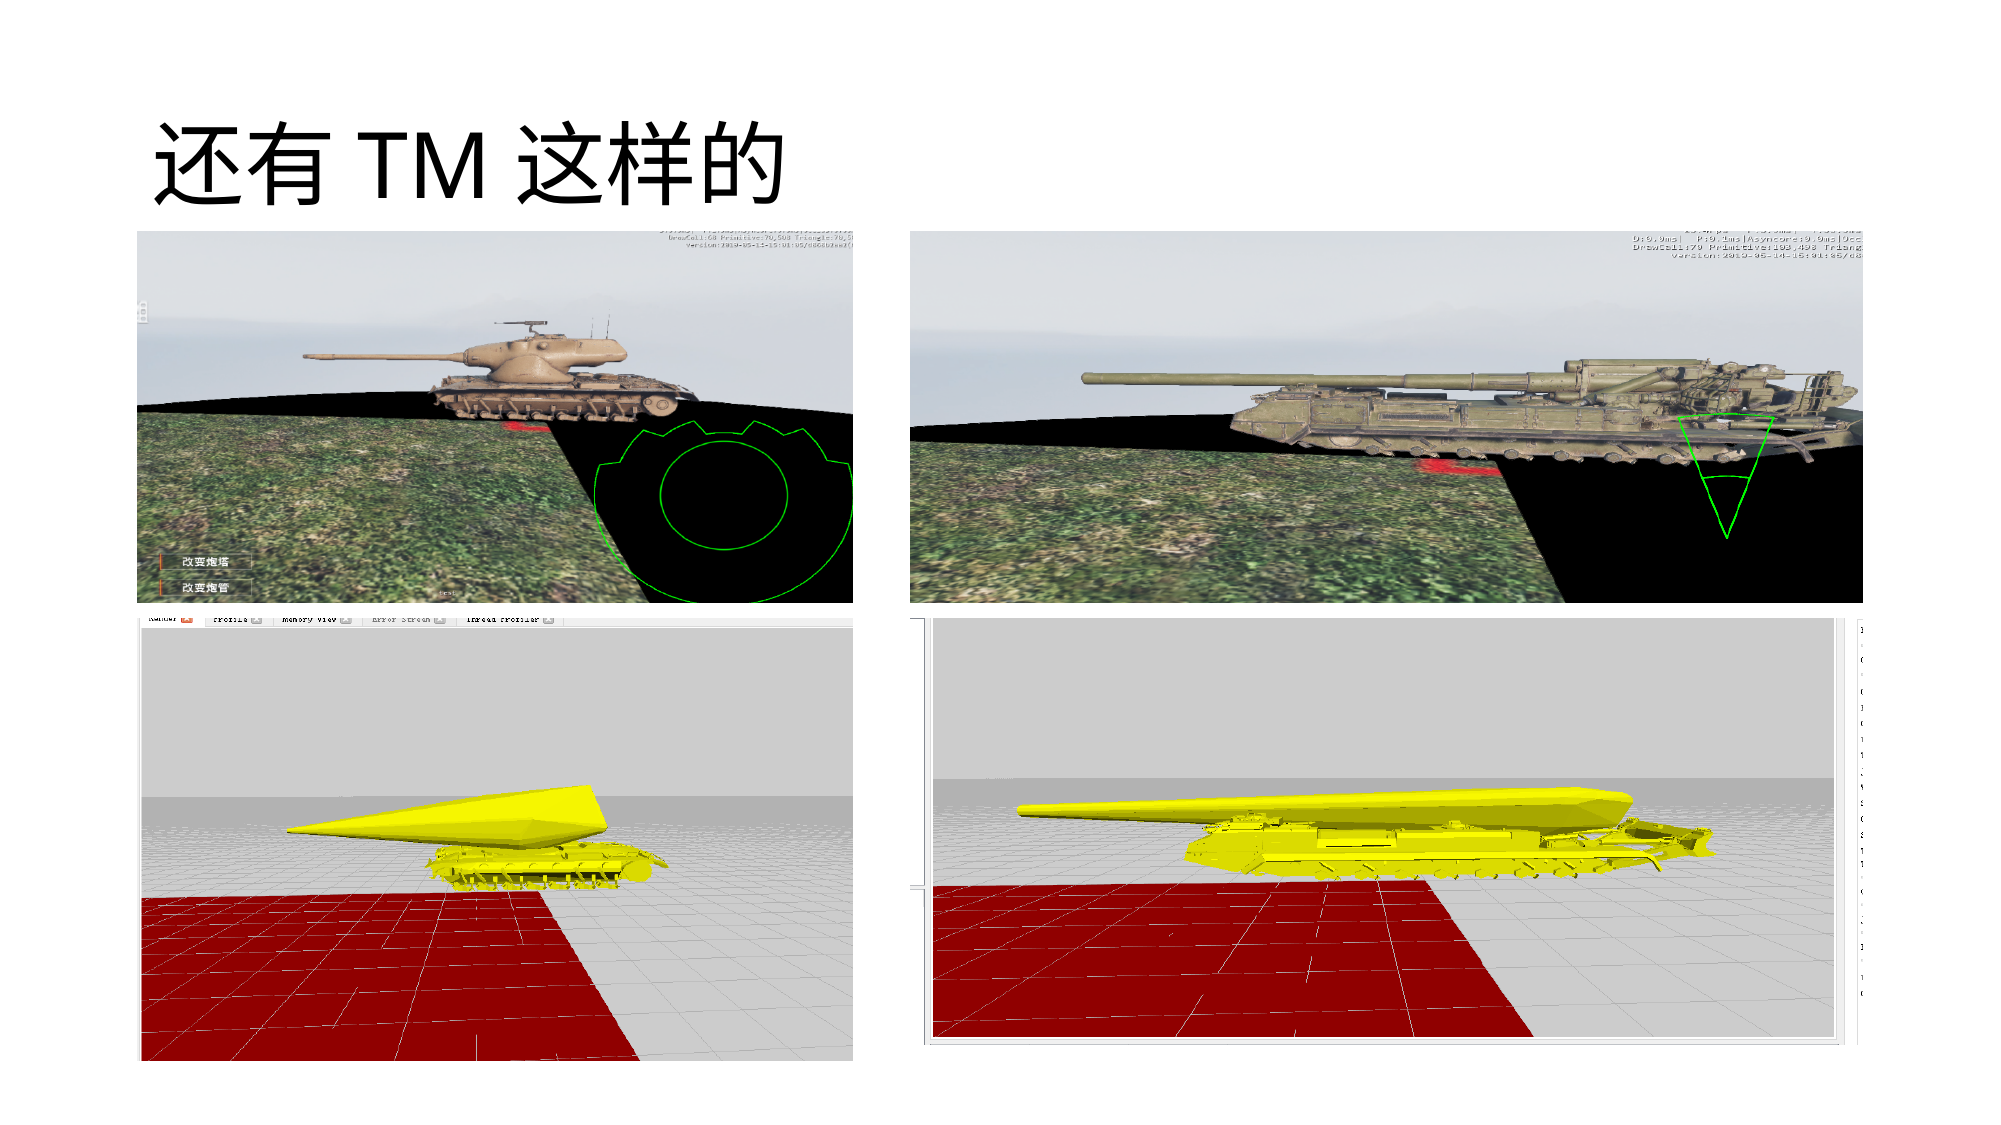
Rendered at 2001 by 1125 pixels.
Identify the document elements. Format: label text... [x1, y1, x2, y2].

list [137, 231, 853, 603]
picture [910, 231, 1863, 603]
picture [910, 618, 1863, 1045]
picture [137, 618, 853, 1061]
title 还有TM这样的 [137, 59, 1863, 278]
